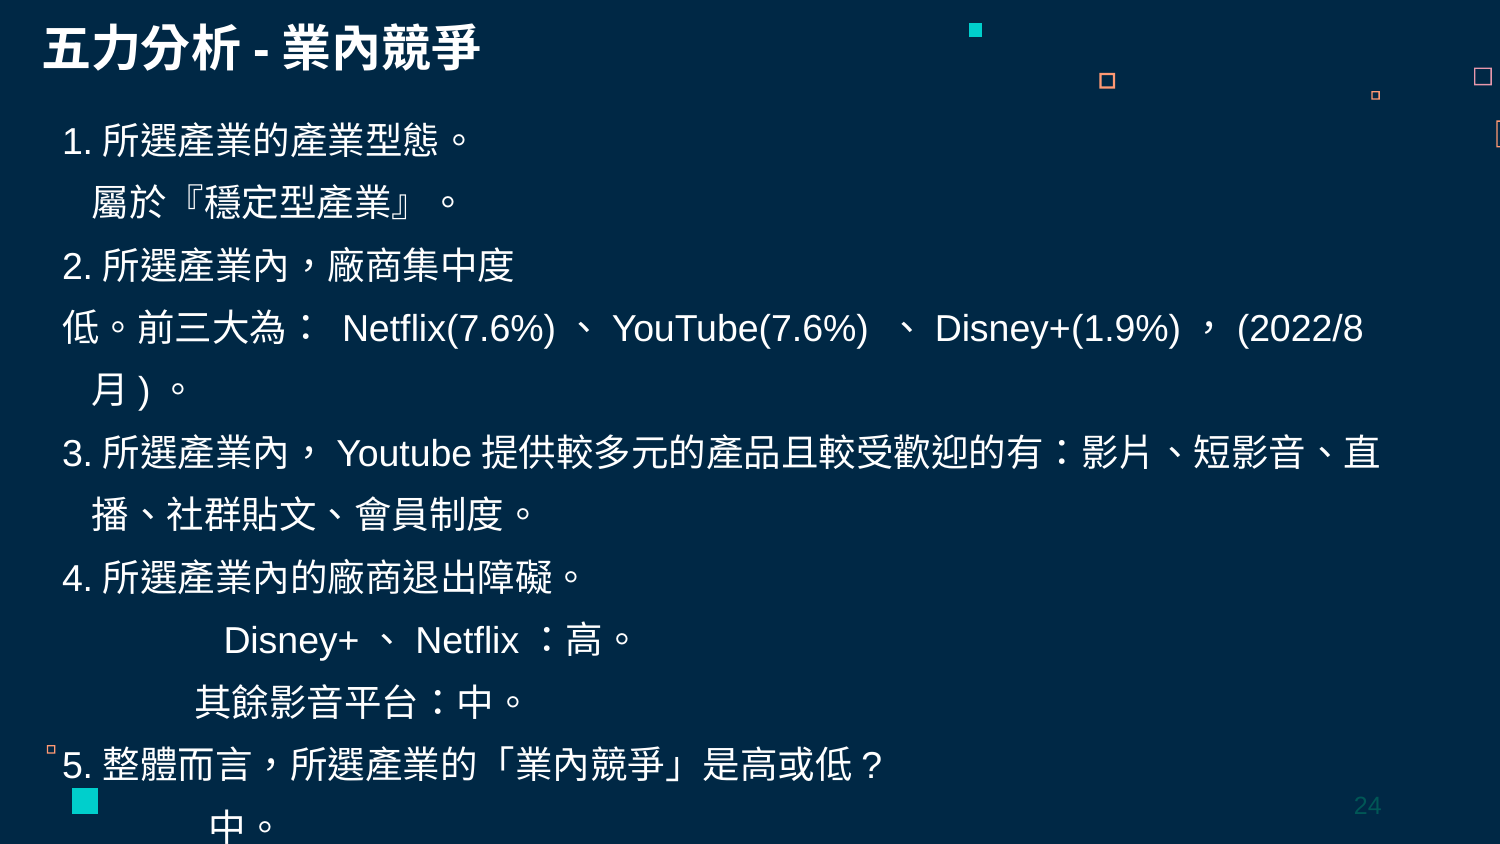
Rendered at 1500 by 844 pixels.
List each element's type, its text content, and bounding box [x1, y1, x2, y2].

slide_number 24 [1059, 782, 1397, 828]
text_box 1.所選產業的產業型態。 屬於『穩定型產業』。 2.所選產業內，廠商集中度 低。前三大為： Netflix(7.6%)、YouTube(7.6%) 、Disney+(1.9%)，(2022/8月)。 3.所選產業內，Youtube提供較多元的產品且較受歡迎的有：影片、短影音、直播、社群貼文、會員制度。 4.所選產業內的廠商退出障礙。 Disney+、Netflix：高。 其餘影音平台：中。 5.整體而言，所選產業的「業內競爭」是高或低? 中。 [47, 91, 1417, 844]
title 五力分析-業內競爭 [26, 11, 554, 92]
